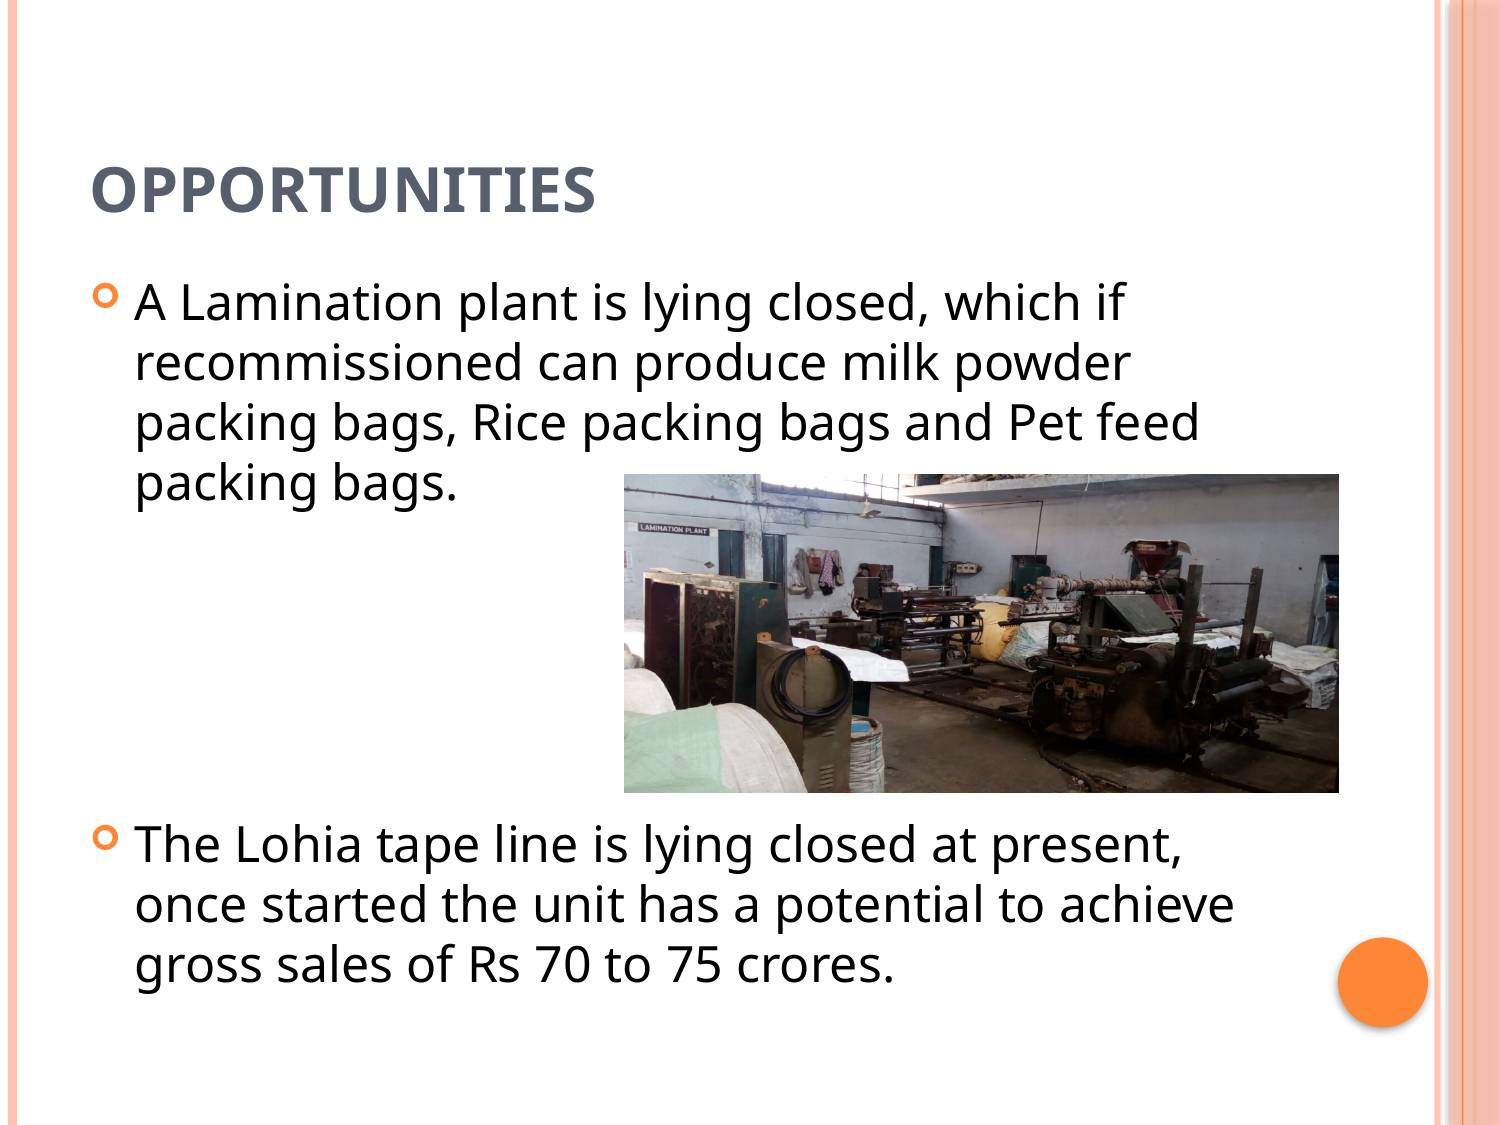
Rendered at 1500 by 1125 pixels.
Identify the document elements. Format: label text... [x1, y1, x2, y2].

title Opportunities [75, 45, 1300, 233]
picture [624, 474, 1340, 793]
list A Lamination plant is lying closed, which if recommissioned can produce milk powder packing bags, Rice packing bags and Pet feed packing bags. The Lohia tape line is lying closed at present, once started the unit has a potential to achieve gross sales of Rs 70 to 75 crores. [75, 262, 1300, 1062]
